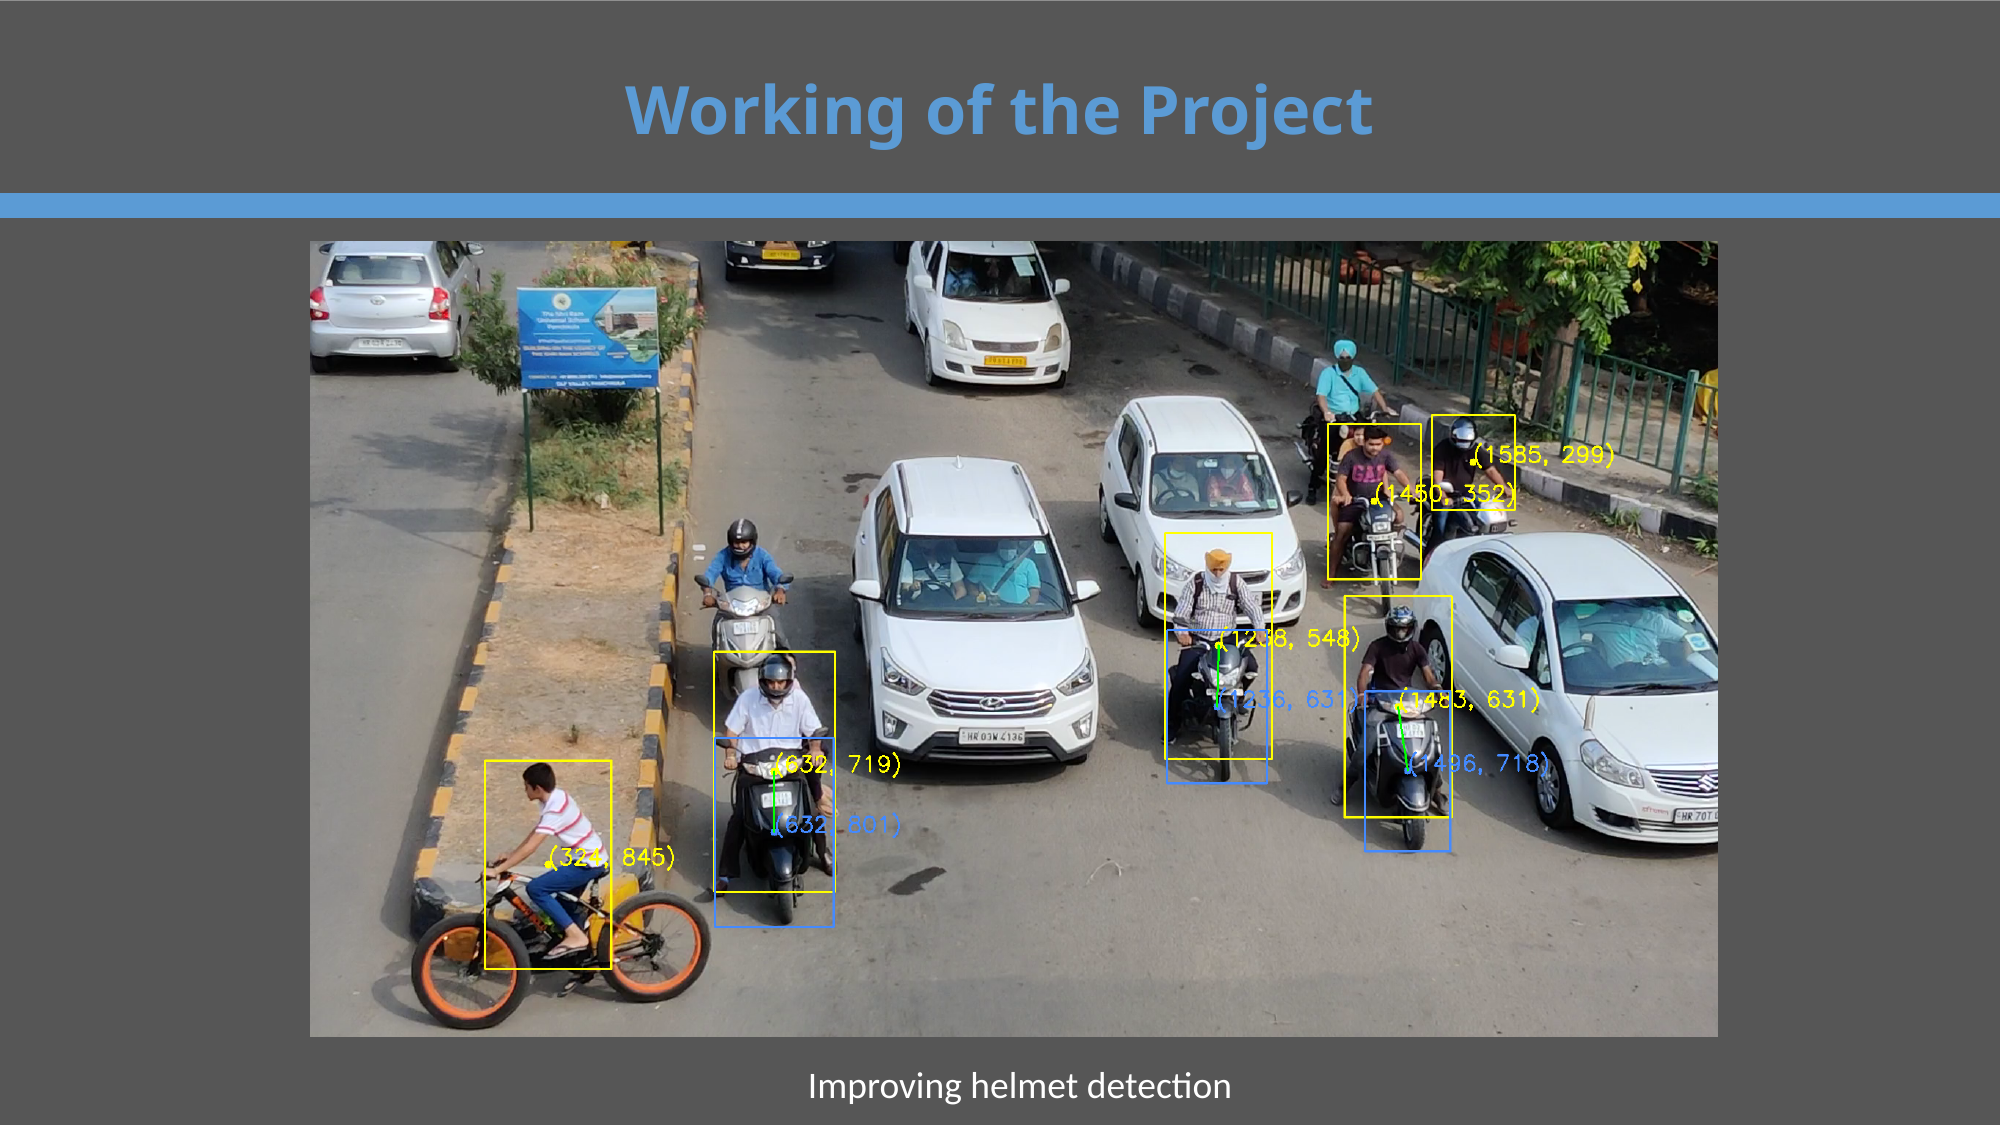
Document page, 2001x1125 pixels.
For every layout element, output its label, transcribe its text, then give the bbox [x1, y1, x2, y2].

text_box Working of the Project [8, 60, 1992, 156]
picture [310, 241, 1718, 1037]
text_box [0, 0, 2000, 193]
text_box Improving helmet detection [386, 1053, 1655, 1114]
text_box [0, 218, 2000, 1125]
